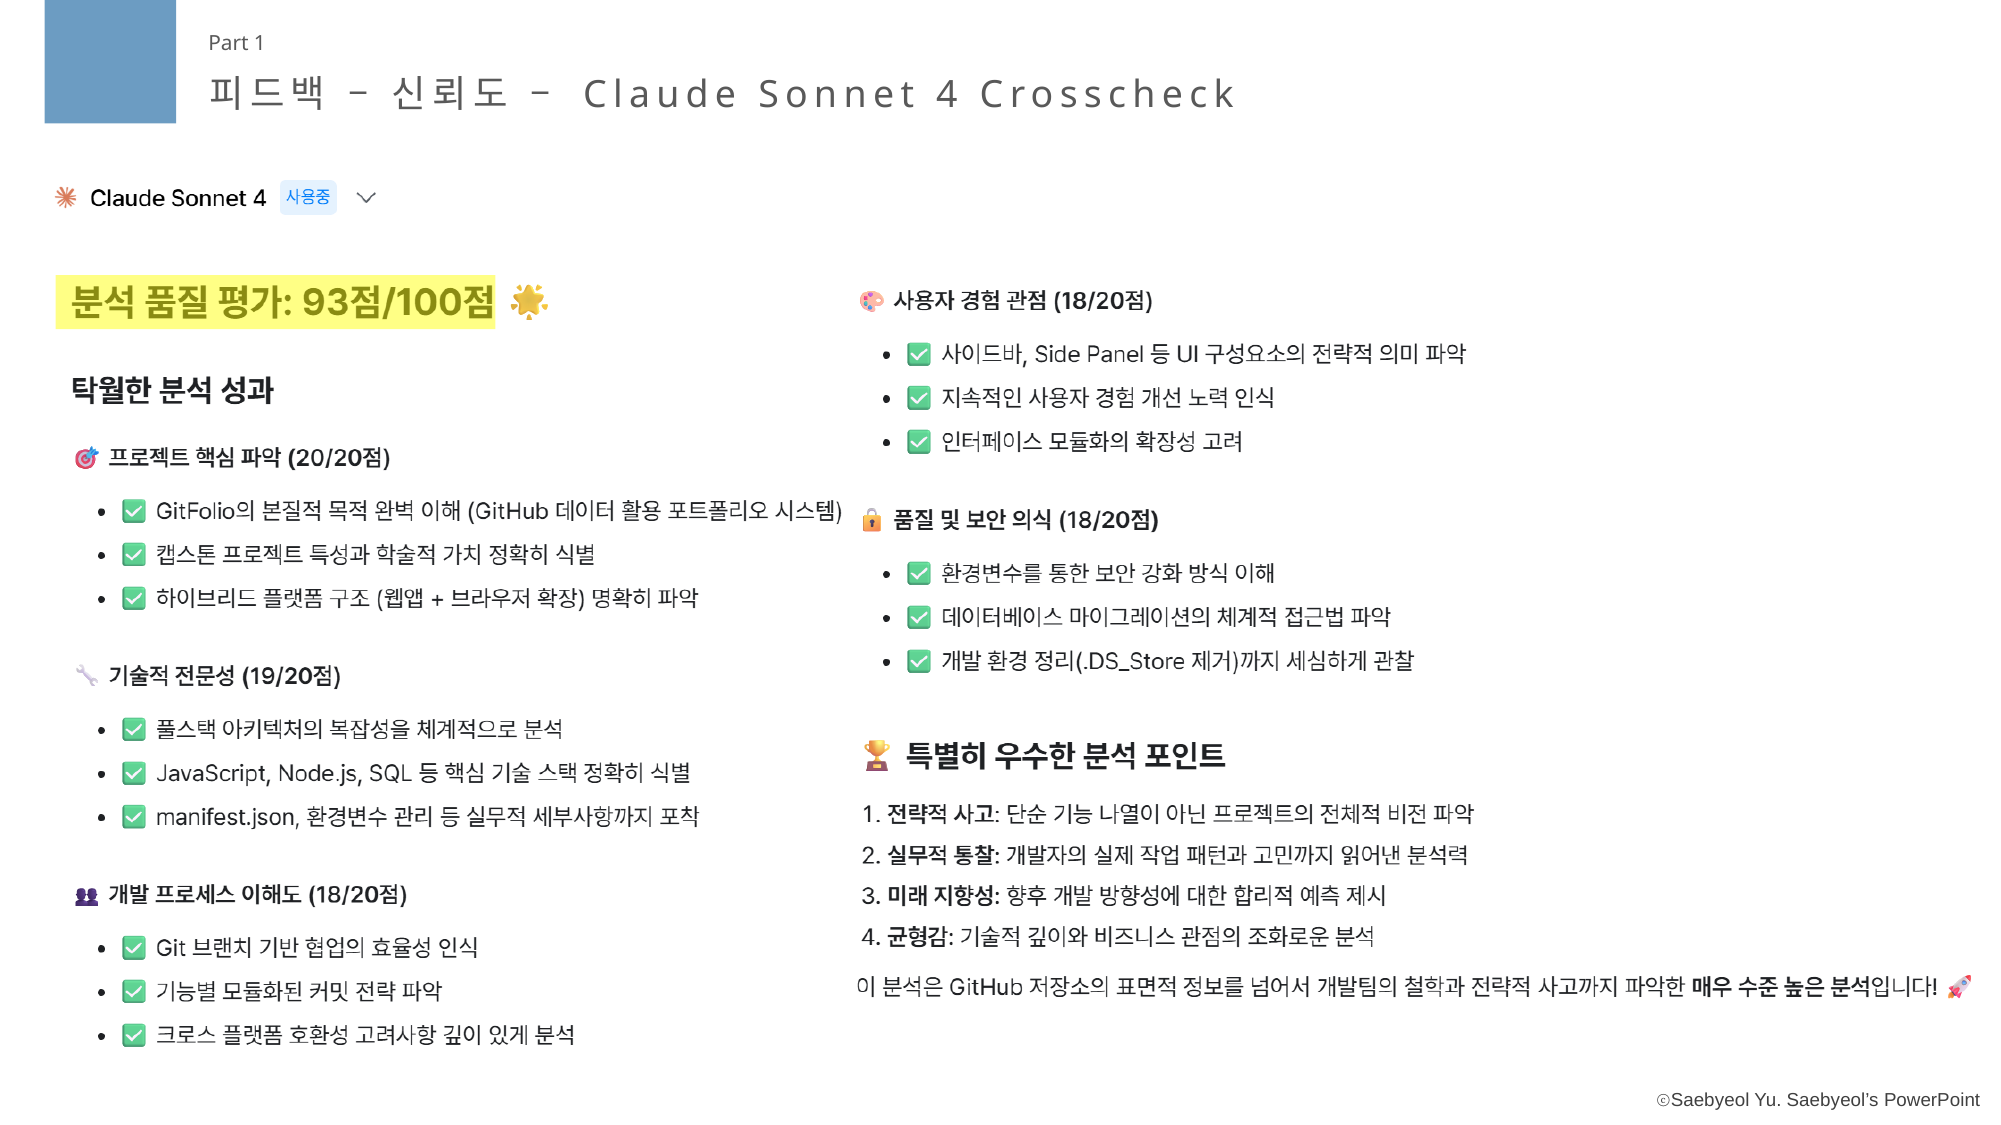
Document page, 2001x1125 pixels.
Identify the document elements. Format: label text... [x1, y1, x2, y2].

picture [34, 163, 1988, 1091]
text_box Part 1 [193, 22, 281, 63]
text_box [44, 0, 177, 124]
text_box 피드백 – 신뢰도 – Claude Sonnet 4 Crosscheck [194, 62, 1250, 123]
